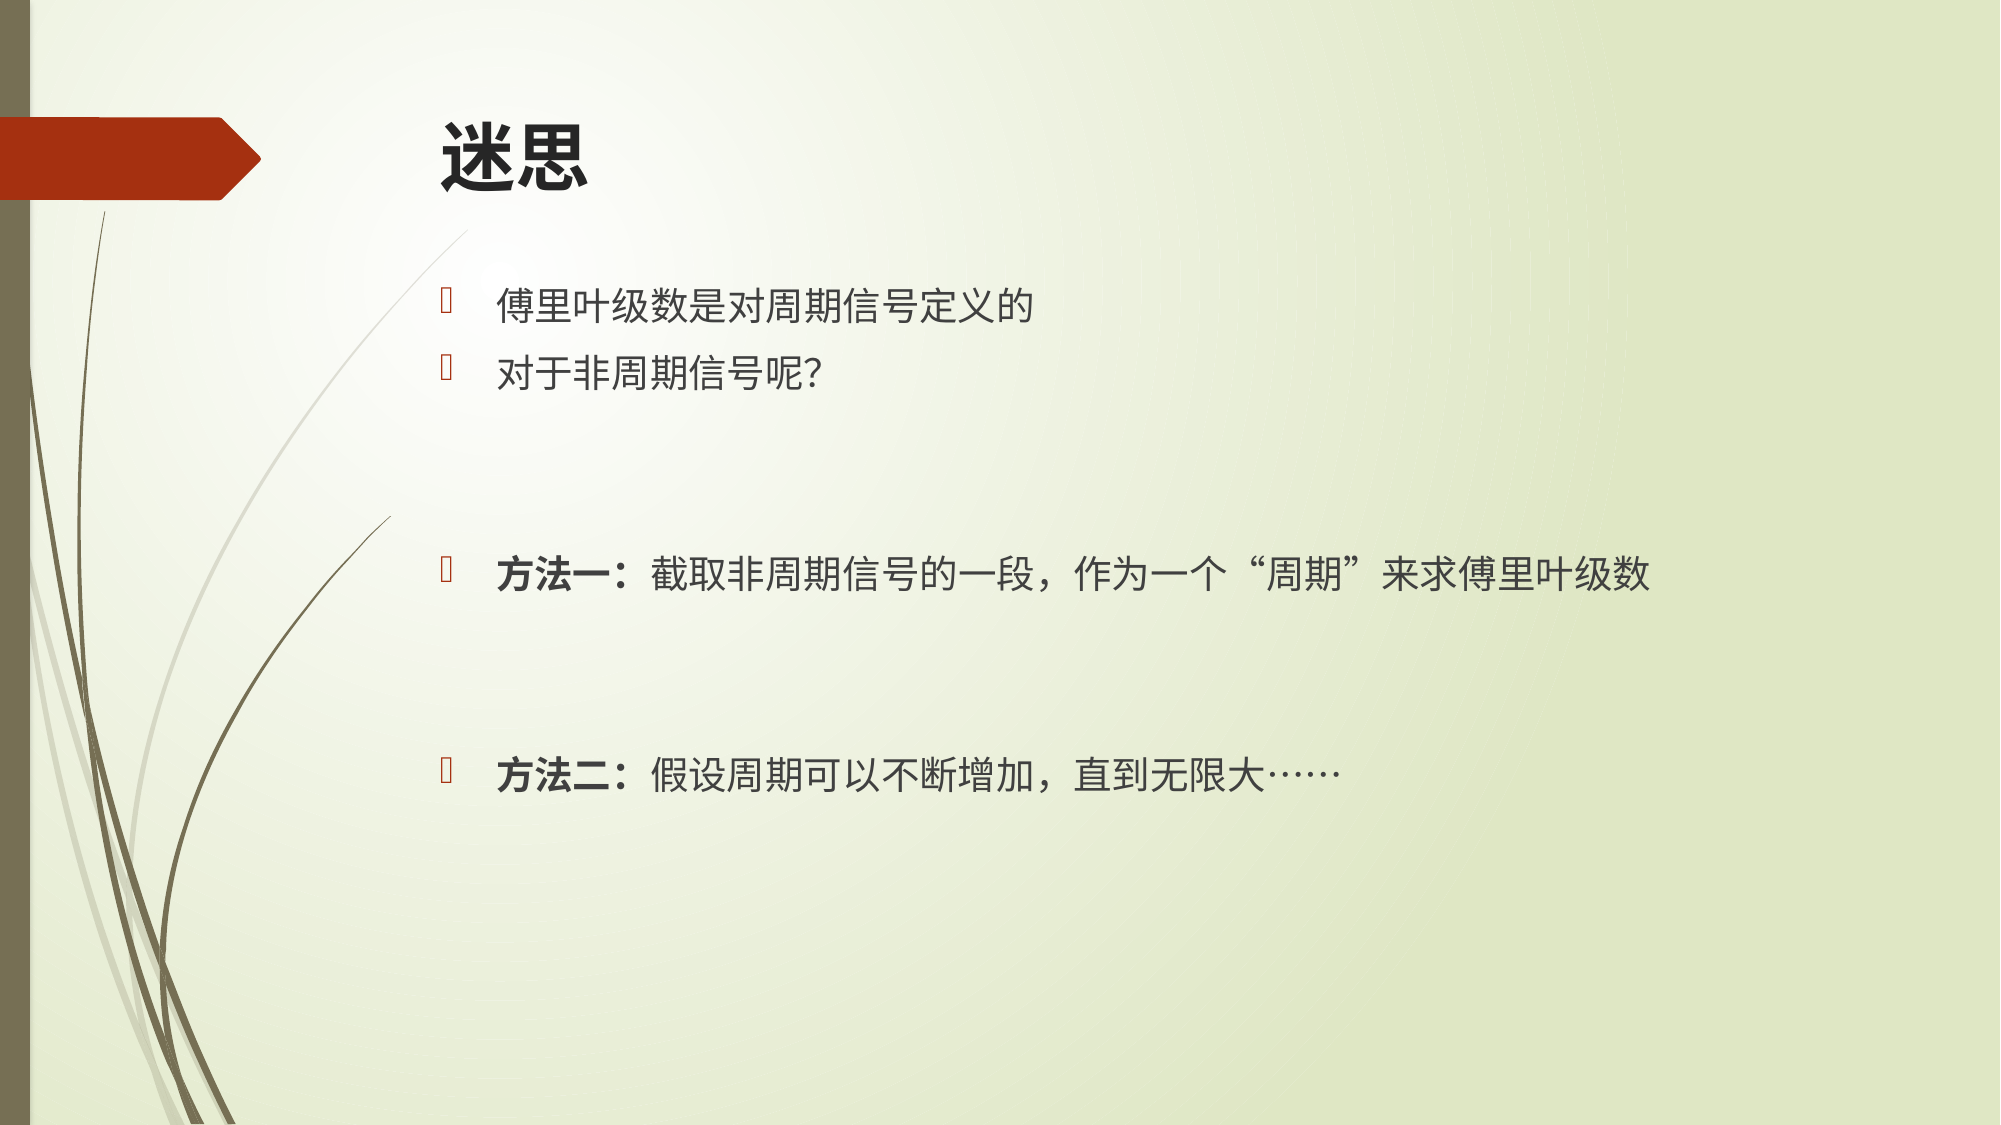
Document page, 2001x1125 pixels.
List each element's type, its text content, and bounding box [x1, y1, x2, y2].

list 傅里叶级数是对周期信号定义的 对于非周期信号呢？ 方法一：截取非周期信号的一段，作为一个“周期”来求傅里叶级数 方法二：假设周期可以不断增加，直到无限大…… [424, 274, 1888, 1009]
title 迷思 [425, 102, 1888, 274]
